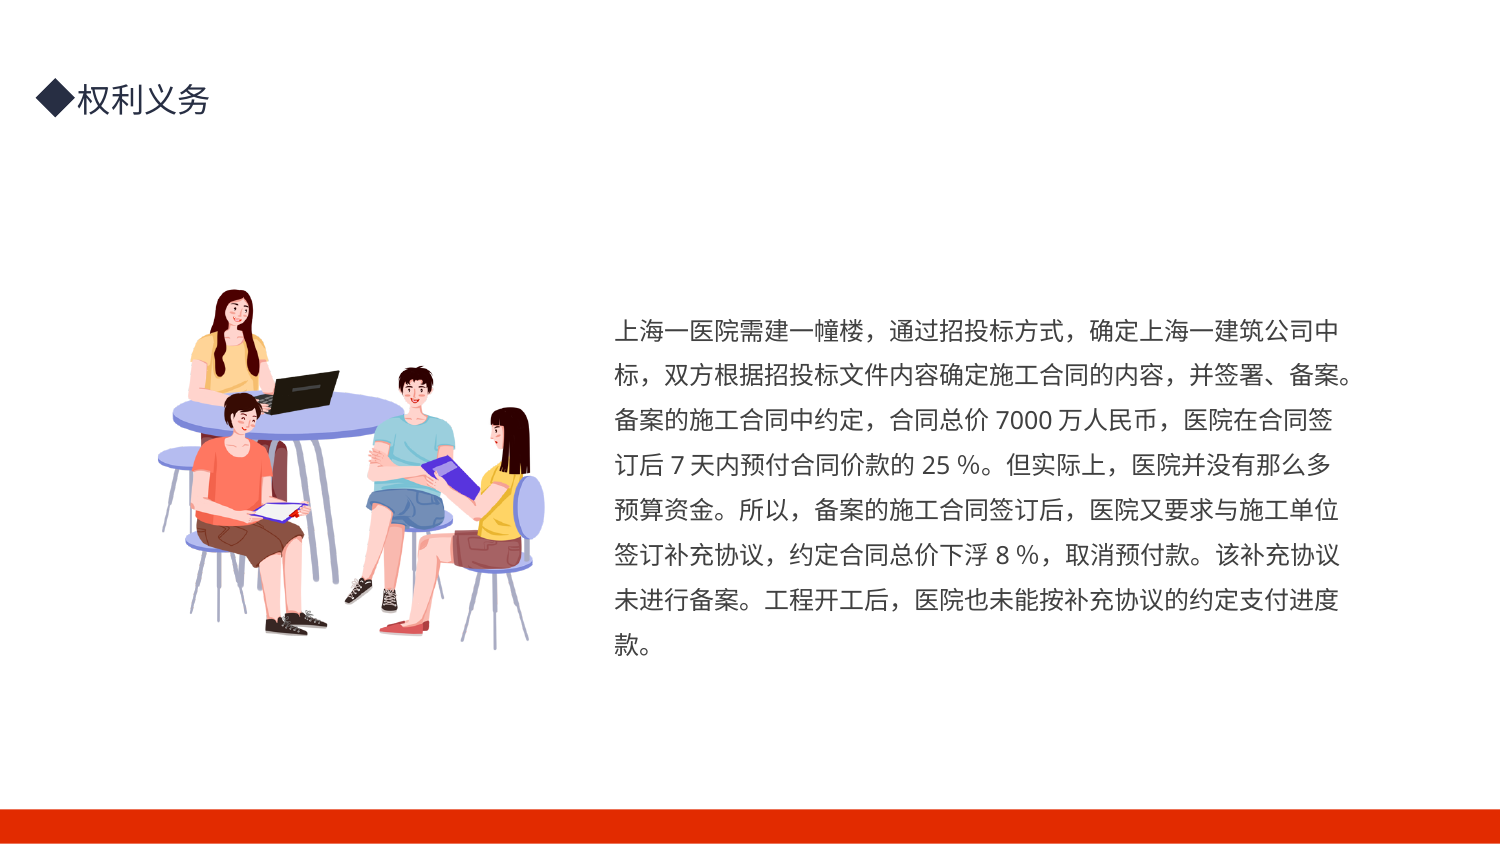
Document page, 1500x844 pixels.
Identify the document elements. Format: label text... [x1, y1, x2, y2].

text_box 上海一医院需建一幢楼，通过招投标方式，确定上海一建筑公司中标，双方根据招投标文件内容确定施工合同的内容，并签署、备案。备案的施工合同中约定，合同总价7000万人民币，医院在合同签订后7天内预付合同价款的25％。但实际上，医院并没有那么多预算资金。所以，备案的施工合同签订后，医院又要求与施工单位签订补充协议，约定合同总价下浮8％，取消预付款。该补充协议未进行备案。工程开工后，医院也未能按补充协议的约定支付进度款。 [599, 292, 1363, 667]
picture [137, 251, 576, 672]
